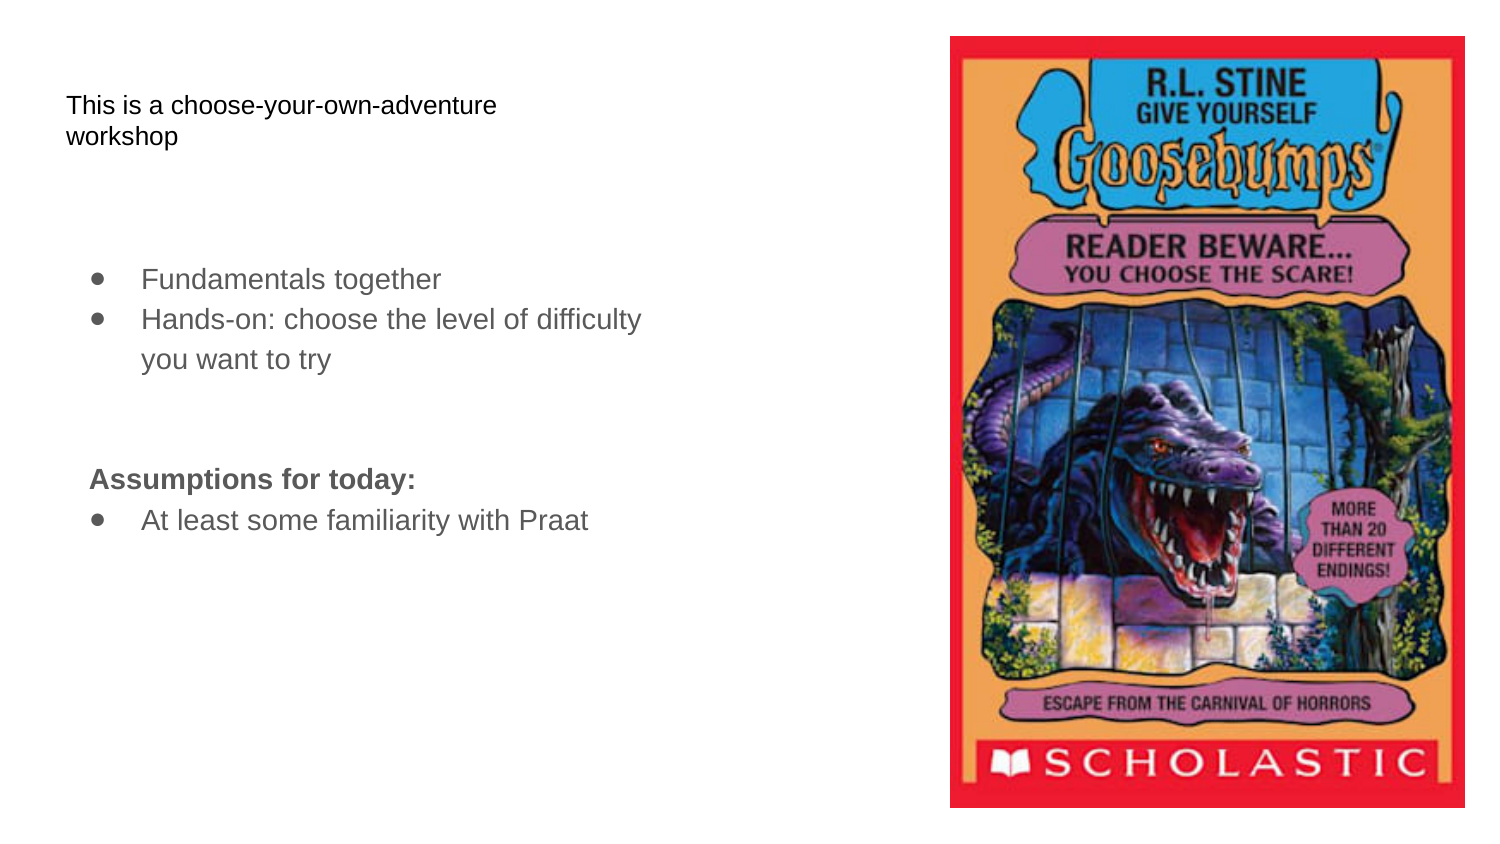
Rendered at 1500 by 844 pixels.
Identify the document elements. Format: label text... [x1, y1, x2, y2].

list Fundamentals together Hands-on: choose the level of difficulty you want to try Assumptions for today: At least some familiarity with Praat [51, 239, 708, 750]
title This is a choose-your-own-adventure workshop [51, 72, 945, 167]
picture [950, 36, 1466, 808]
